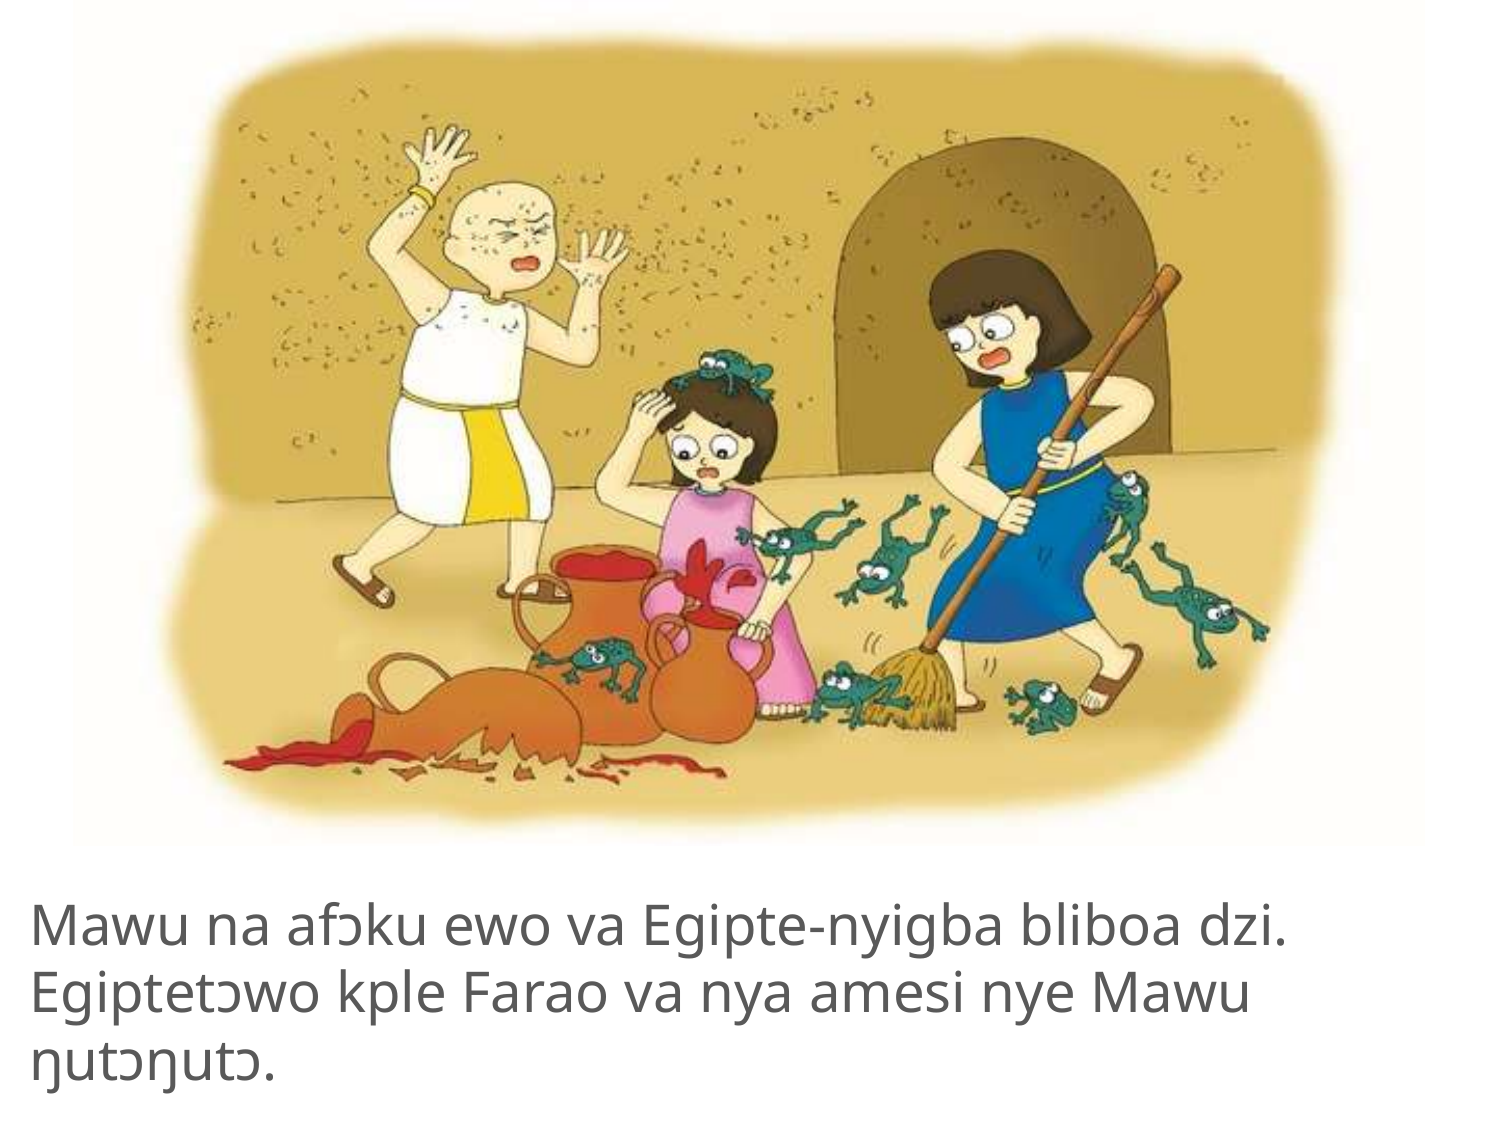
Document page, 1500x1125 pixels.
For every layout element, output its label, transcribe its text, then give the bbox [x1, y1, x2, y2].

picture [73, 0, 1425, 847]
text_box Mawu na afɔku ewo va Egipte-nyigba bliboa dzi. Egiptetɔwo kple Farao va nya amesi nye Mawu ŋutɔŋutɔ. [14, 881, 1500, 1099]
